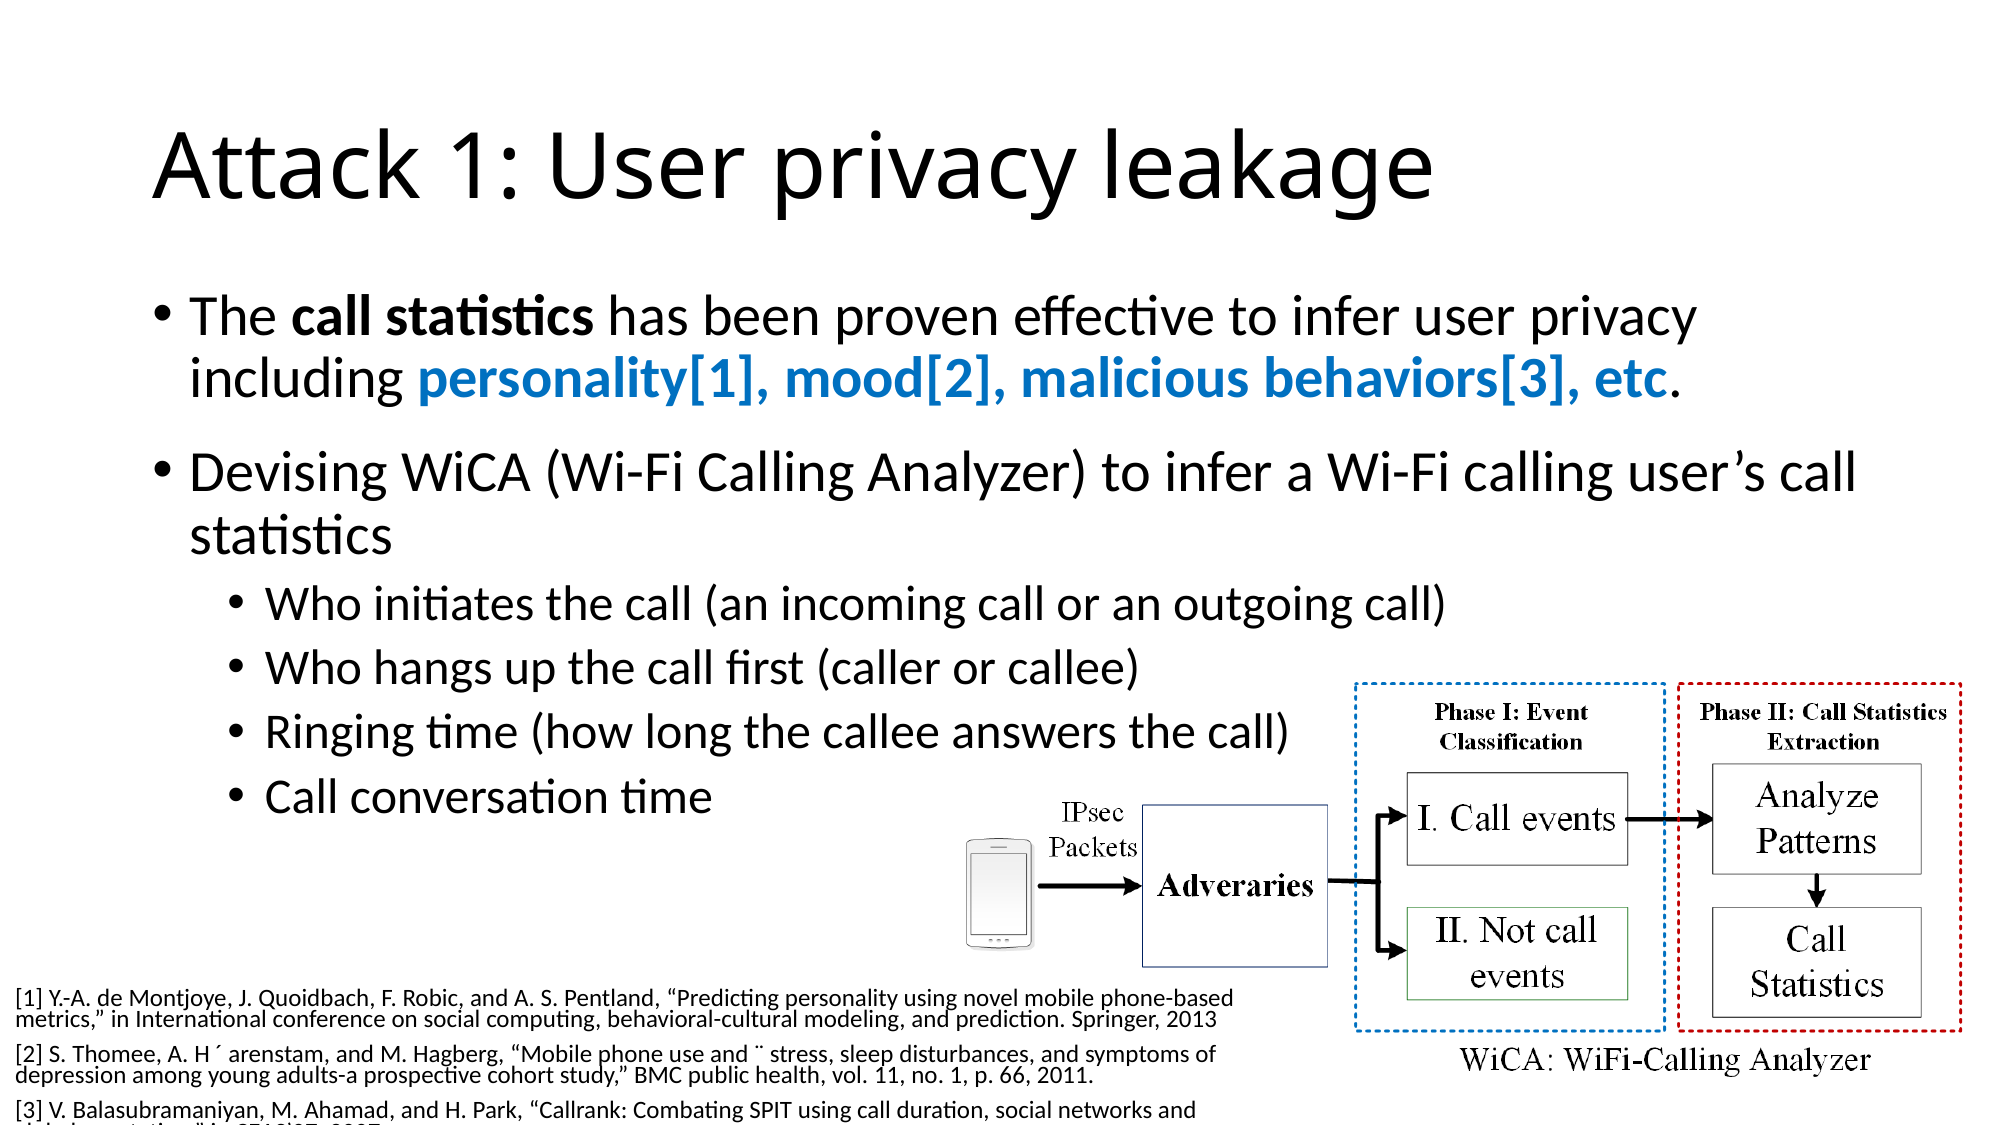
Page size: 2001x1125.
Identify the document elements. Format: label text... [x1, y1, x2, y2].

title Attack 1: User privacy leakage [137, 59, 1863, 277]
text_box Devising WiCA (Wi-Fi Calling Analyzer) to infer a Wi-Fi calling user’s call statistics Who initiates the call (an incoming call or an outgoing call) Who hangs up the call first (caller or callee) Ringing time (how long the callee answers the call) Call conversation time [137, 433, 2000, 861]
text_box [1] Y.-A. de Montjoye, J. Quoidbach, F. Robic, and A. S. Pentland, “Predicting personality using novel mobile phone-based metrics,” in International conference on social computing, behavioral-cultural modeling, and prediction. Springer, 2013 [2] S. Thomee, A. H ´ arenstam, and M. Hagberg, “Mobile phone use and ¨ stress, sleep disturbances, and symptoms of depression among young adults-a prospective cohort study,” BMC public health, vol. 11, no. 1, p. 66, 2011. [3] V. Balasubramaniyan, M. Ahamad, and H. Park, “Callrank: Combating SPIT using call duration, social networks and global reputation,” in CEAS’07, 2007 [0, 982, 1272, 1125]
list The call statistics has been proven effective to infer user privacy including personality[1], mood[2], malicious behaviors[3], etc. [137, 277, 1863, 430]
picture [963, 681, 1968, 1094]
